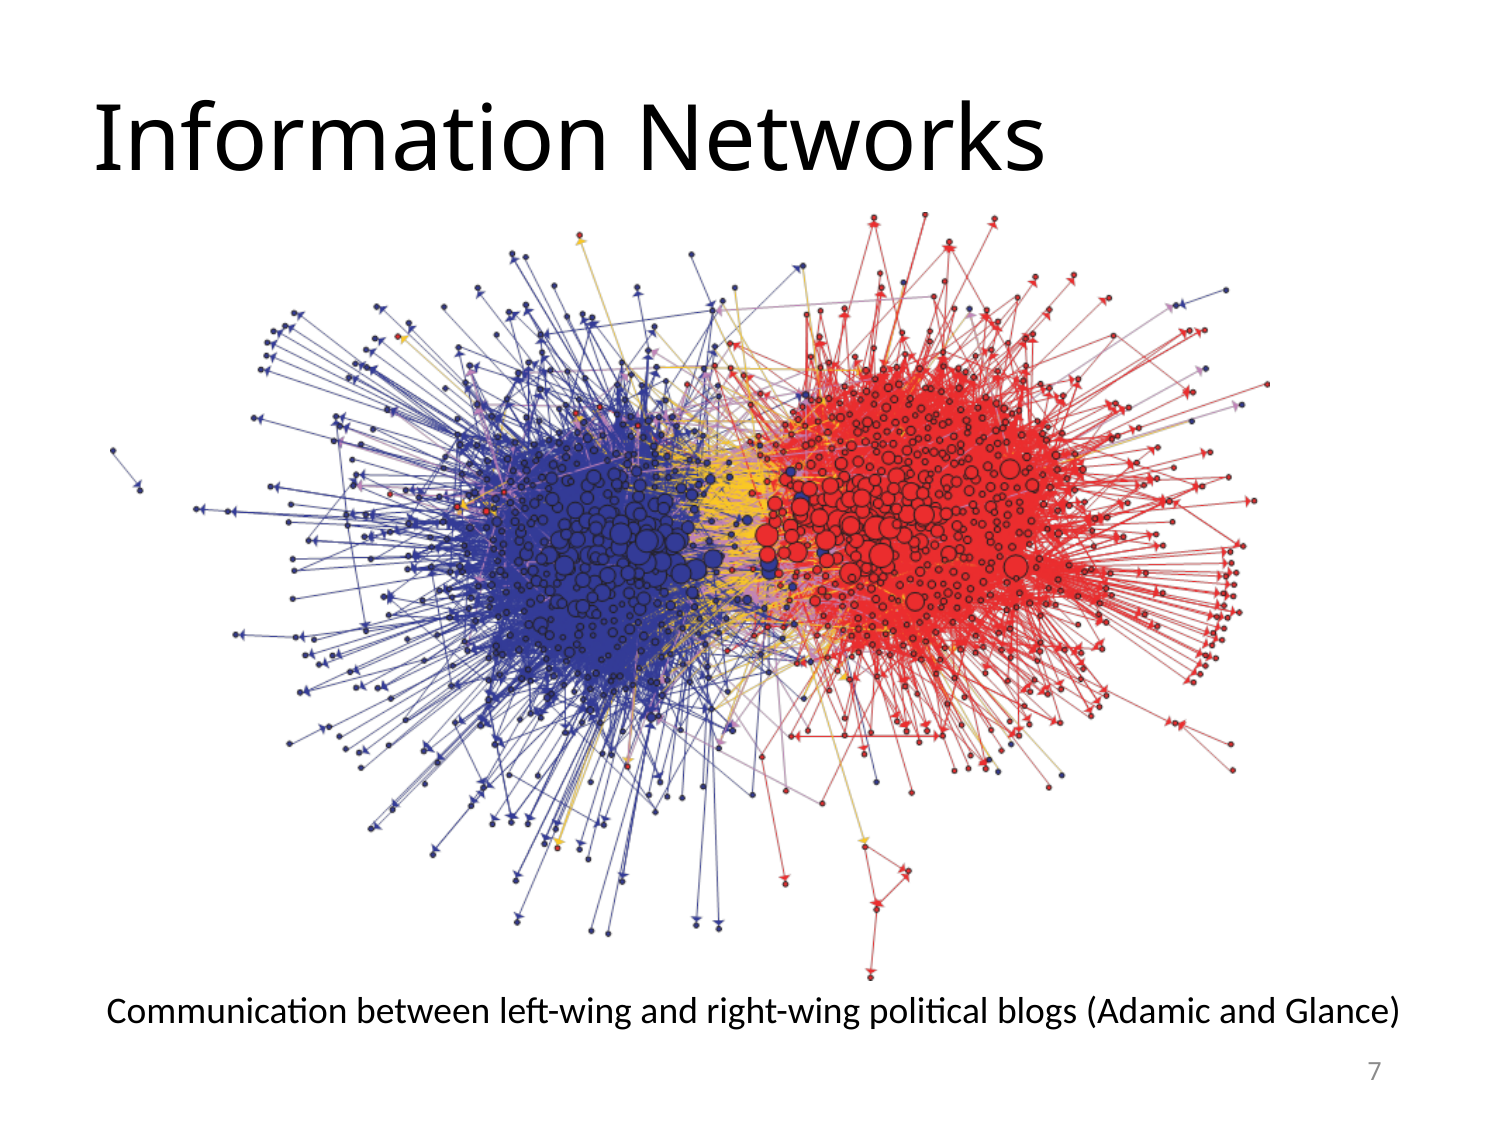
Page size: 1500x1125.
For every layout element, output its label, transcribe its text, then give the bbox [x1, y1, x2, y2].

slide_number 7 [1059, 1042, 1397, 1103]
title Information Networks [78, 31, 1372, 212]
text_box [41, 212, 1459, 1039]
